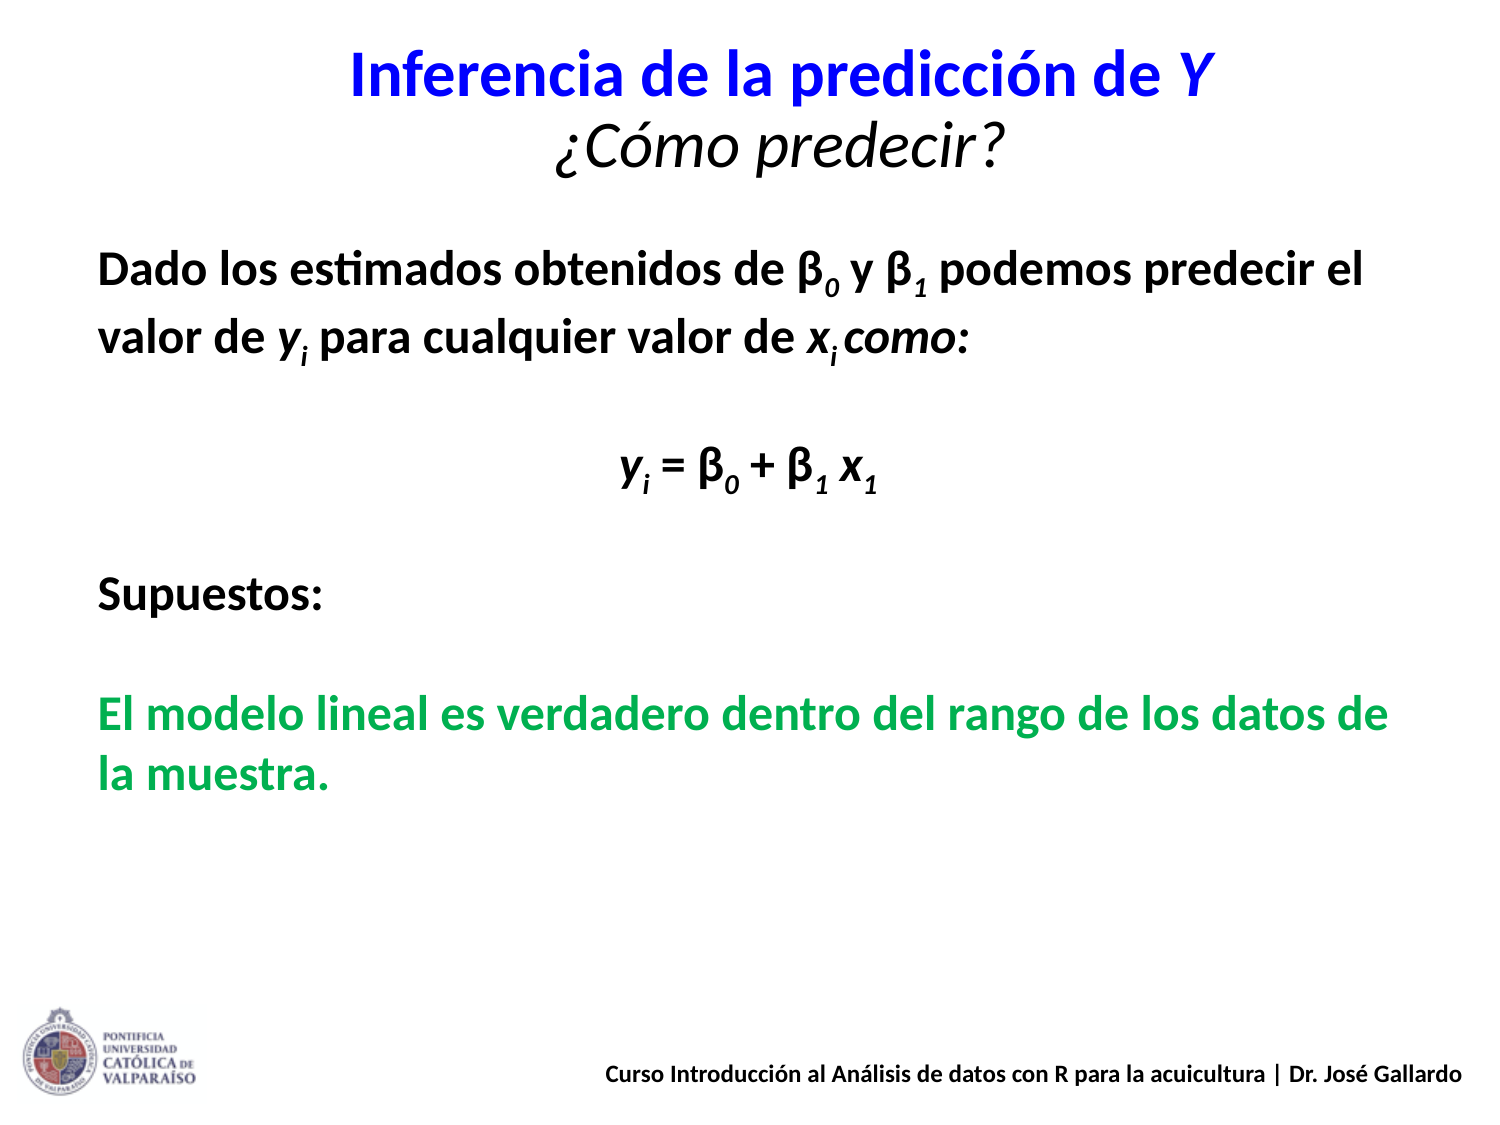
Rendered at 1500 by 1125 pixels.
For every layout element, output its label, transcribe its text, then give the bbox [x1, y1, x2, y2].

text_box Inferencia de la predicción de Y ¿Cómo predecir? [83, 31, 1479, 190]
picture [17, 1004, 207, 1104]
text_box Dado los estimados obtenidos de β0 y β1 podemos predecir el valor de yi para cualquier valor de xi como: yi = β0 + β1 x1 Supuestos: El modelo lineal es verdadero dentro del rango de los datos de la muestra. [83, 227, 1414, 808]
